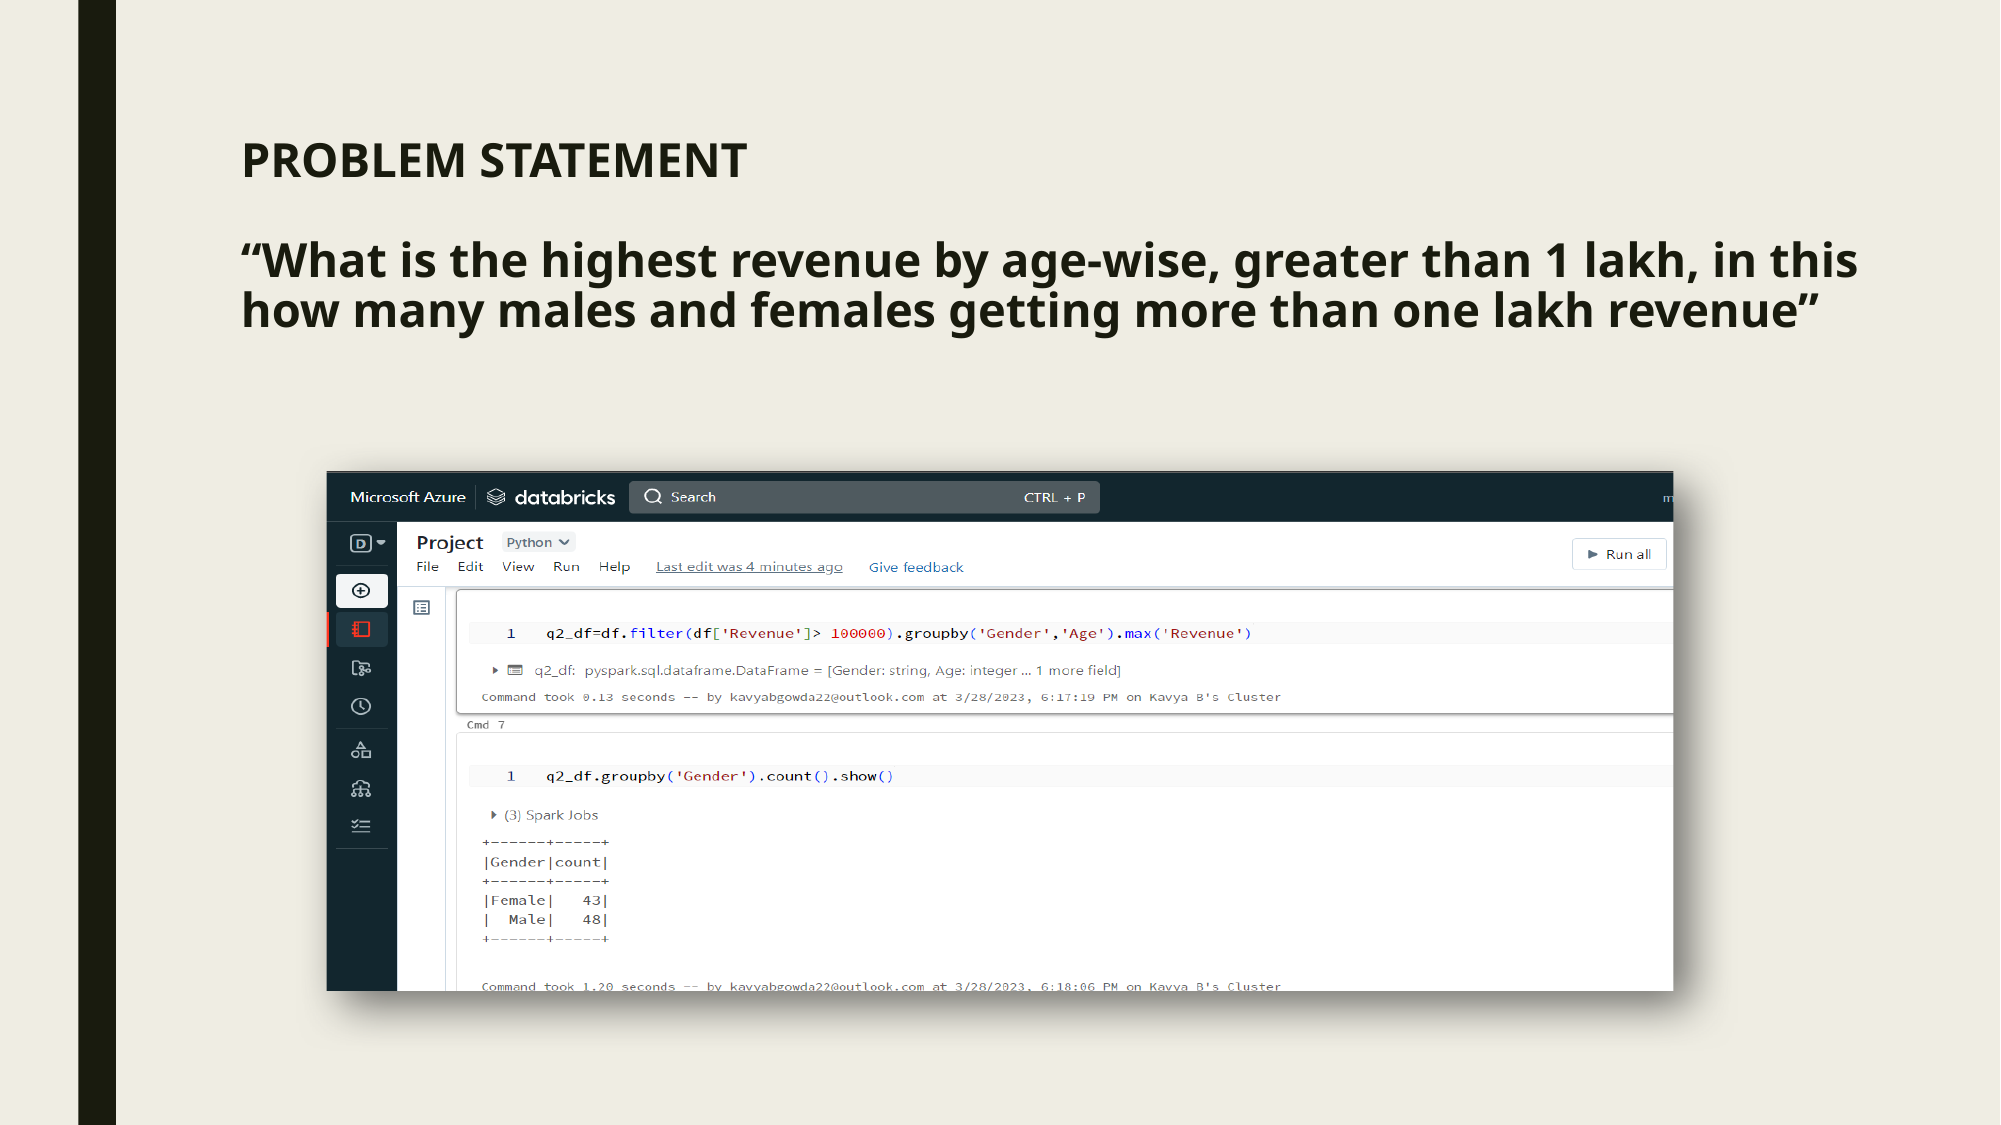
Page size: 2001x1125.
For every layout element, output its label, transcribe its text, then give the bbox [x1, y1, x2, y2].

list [326, 471, 1674, 991]
text_box PROBLEM STATEMENT “What is the highest revenue by age-wise, greater than 1 lakh, in this how many males and females getting more than one lakh revenue” [225, 129, 1905, 394]
